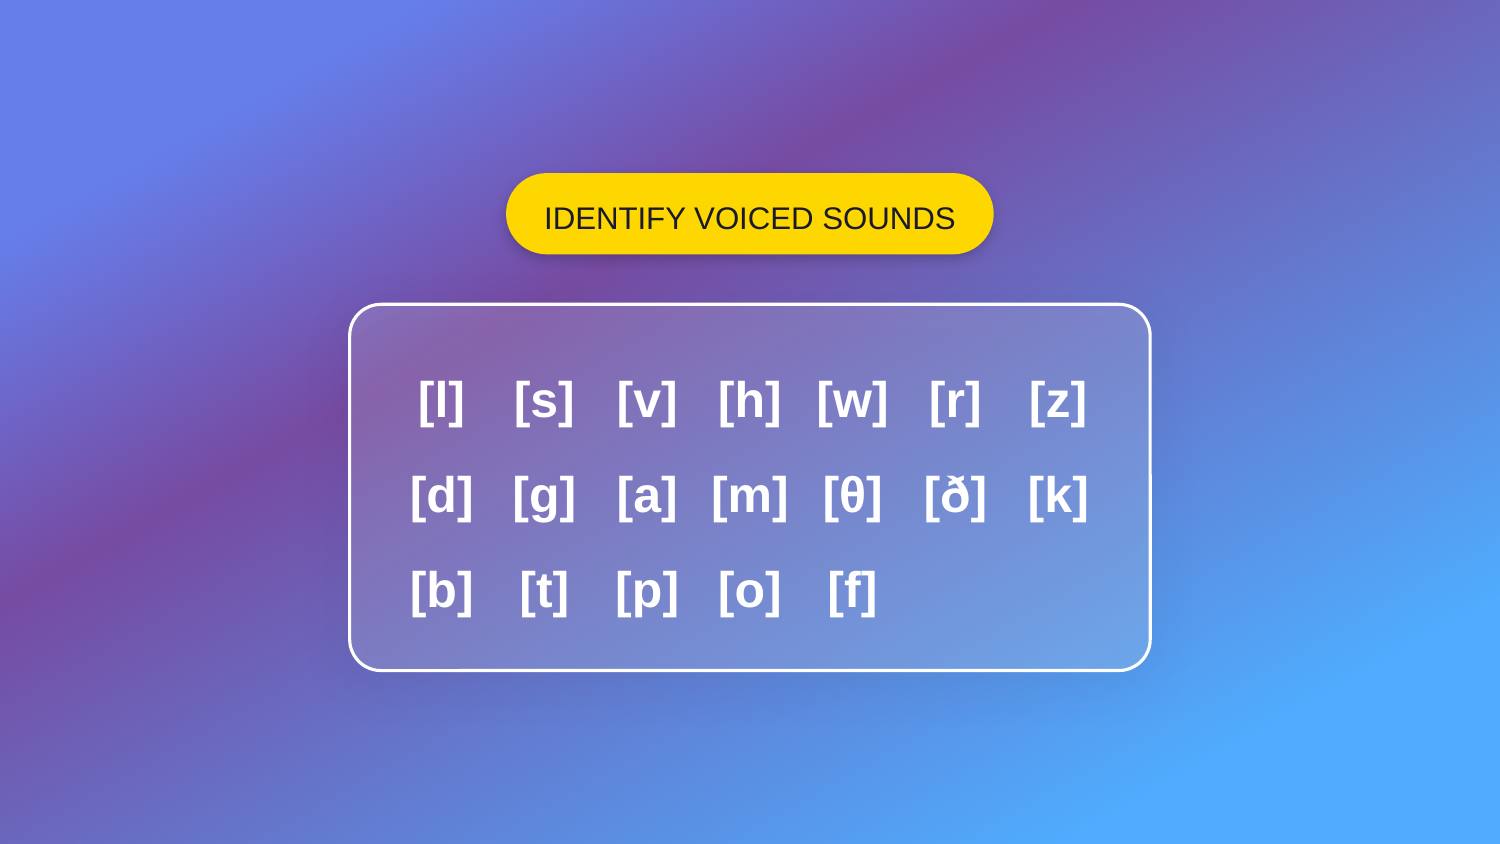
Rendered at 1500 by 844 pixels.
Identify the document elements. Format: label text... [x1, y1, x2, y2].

text_box [a] [607, 452, 687, 523]
text_box [d] [402, 452, 482, 523]
text_box [f] [813, 547, 893, 618]
text_box IDENTIFY VOICED SOUNDS [539, 191, 961, 236]
text_box [z] [1018, 357, 1098, 428]
picture [0, 0, 1500, 844]
text_box [ð] [915, 452, 996, 523]
text_box [s] [504, 357, 585, 428]
text_box [349, 304, 1151, 671]
text_box [g] [504, 452, 585, 523]
text_box [p] [607, 547, 687, 618]
text_box [b] [402, 547, 482, 618]
text_box [t] [504, 547, 585, 618]
text_box [h] [710, 357, 790, 428]
text_box [m] [710, 452, 790, 523]
text_box [l] [402, 357, 482, 428]
text_box [w] [813, 357, 893, 428]
text_box [r] [915, 357, 996, 428]
text_box [k] [1018, 452, 1098, 523]
text_box [θ] [813, 452, 893, 523]
text_box [506, 173, 994, 255]
text_box [o] [710, 547, 790, 618]
text_box [v] [607, 357, 687, 428]
